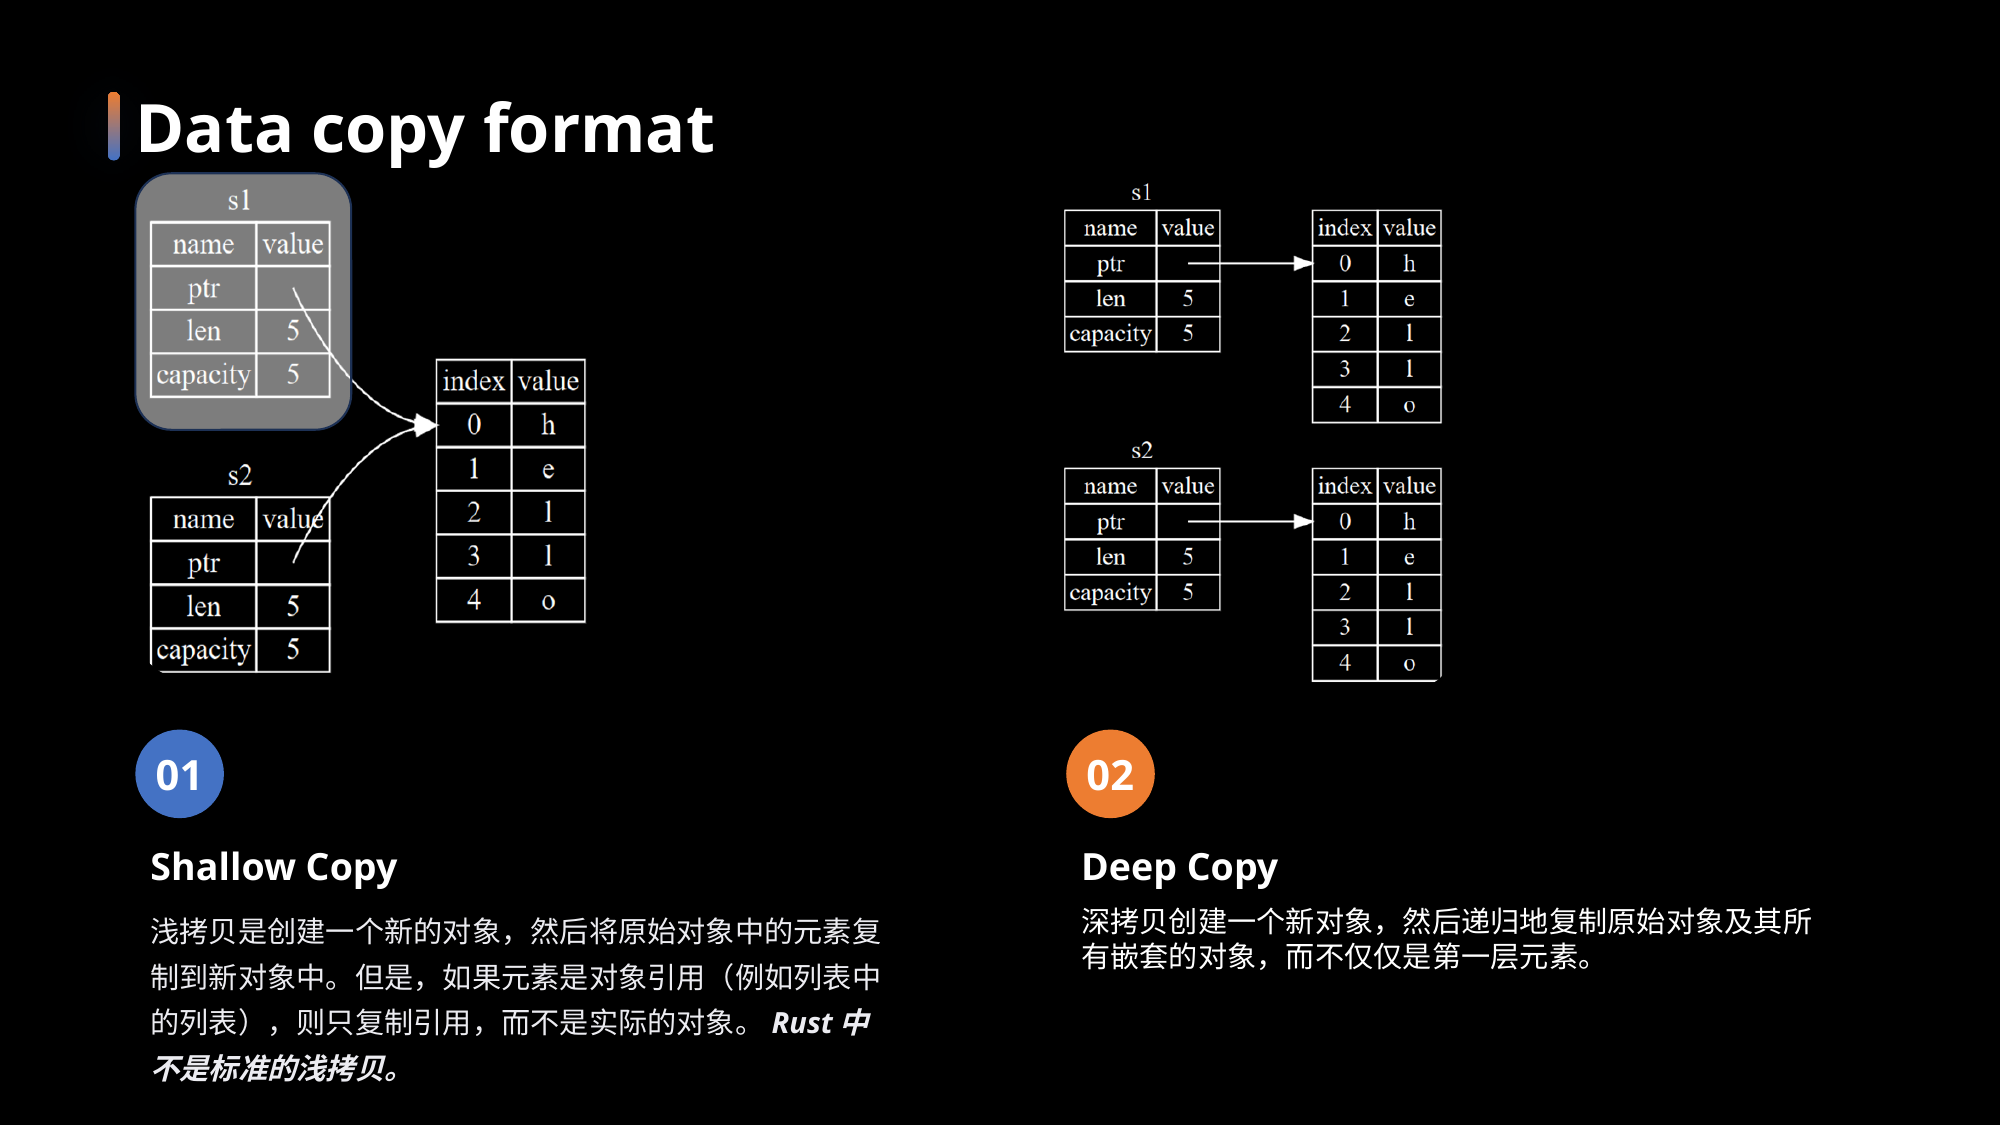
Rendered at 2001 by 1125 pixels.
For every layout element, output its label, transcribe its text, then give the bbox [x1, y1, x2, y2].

text_box [107, 90, 121, 162]
text_box Data copy format [135, 86, 1467, 167]
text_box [135, 171, 1904, 1092]
